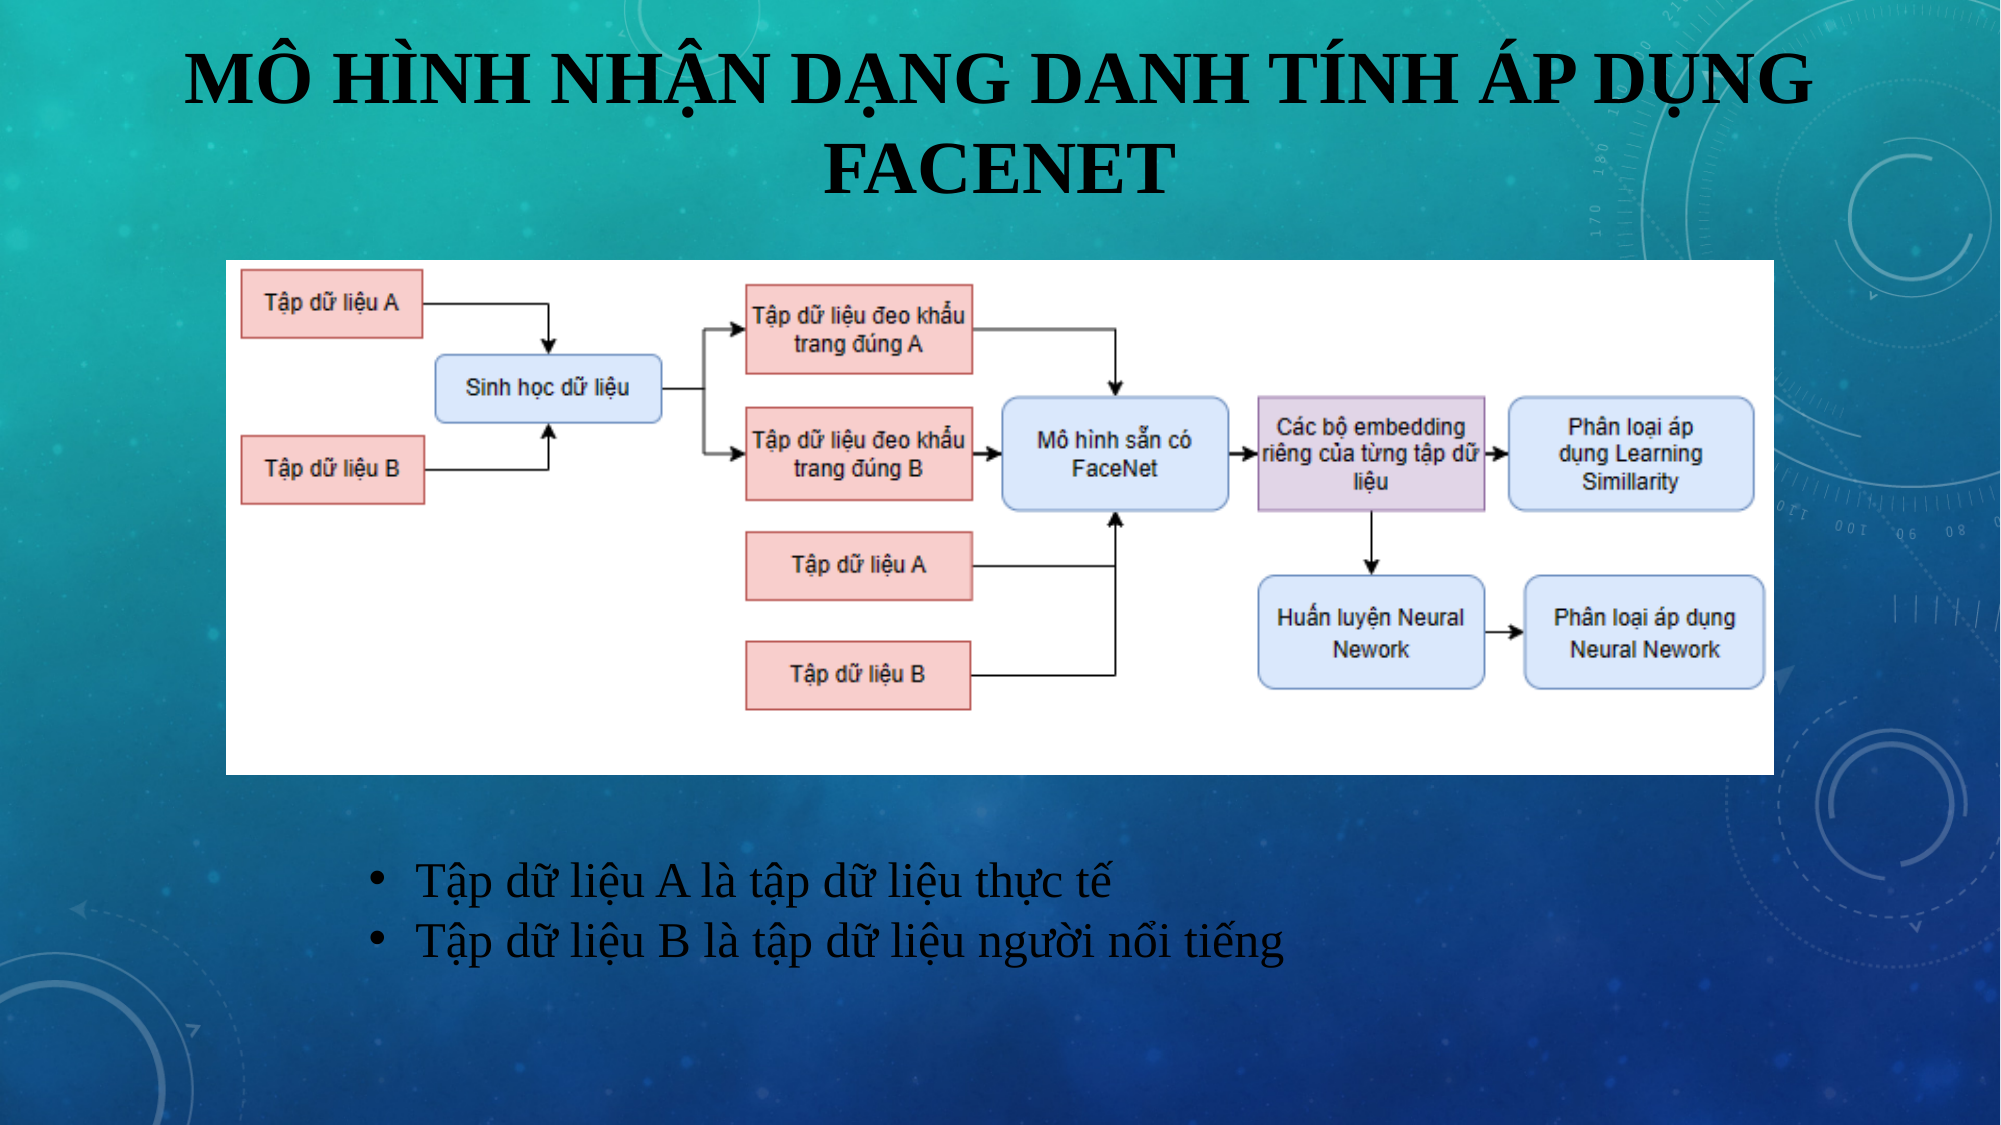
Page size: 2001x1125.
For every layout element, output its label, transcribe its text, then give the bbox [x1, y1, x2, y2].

picture [0, 0, 2001, 1125]
text_box Tập dữ liệu A là tập dữ liệu thực tế Tập dữ liệu B là tập dữ liệu người nổi tiếng [353, 840, 1354, 975]
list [225, 260, 1774, 775]
title Mô hình nhận dạng danh tính áp dụng Facenet [169, 26, 1831, 212]
